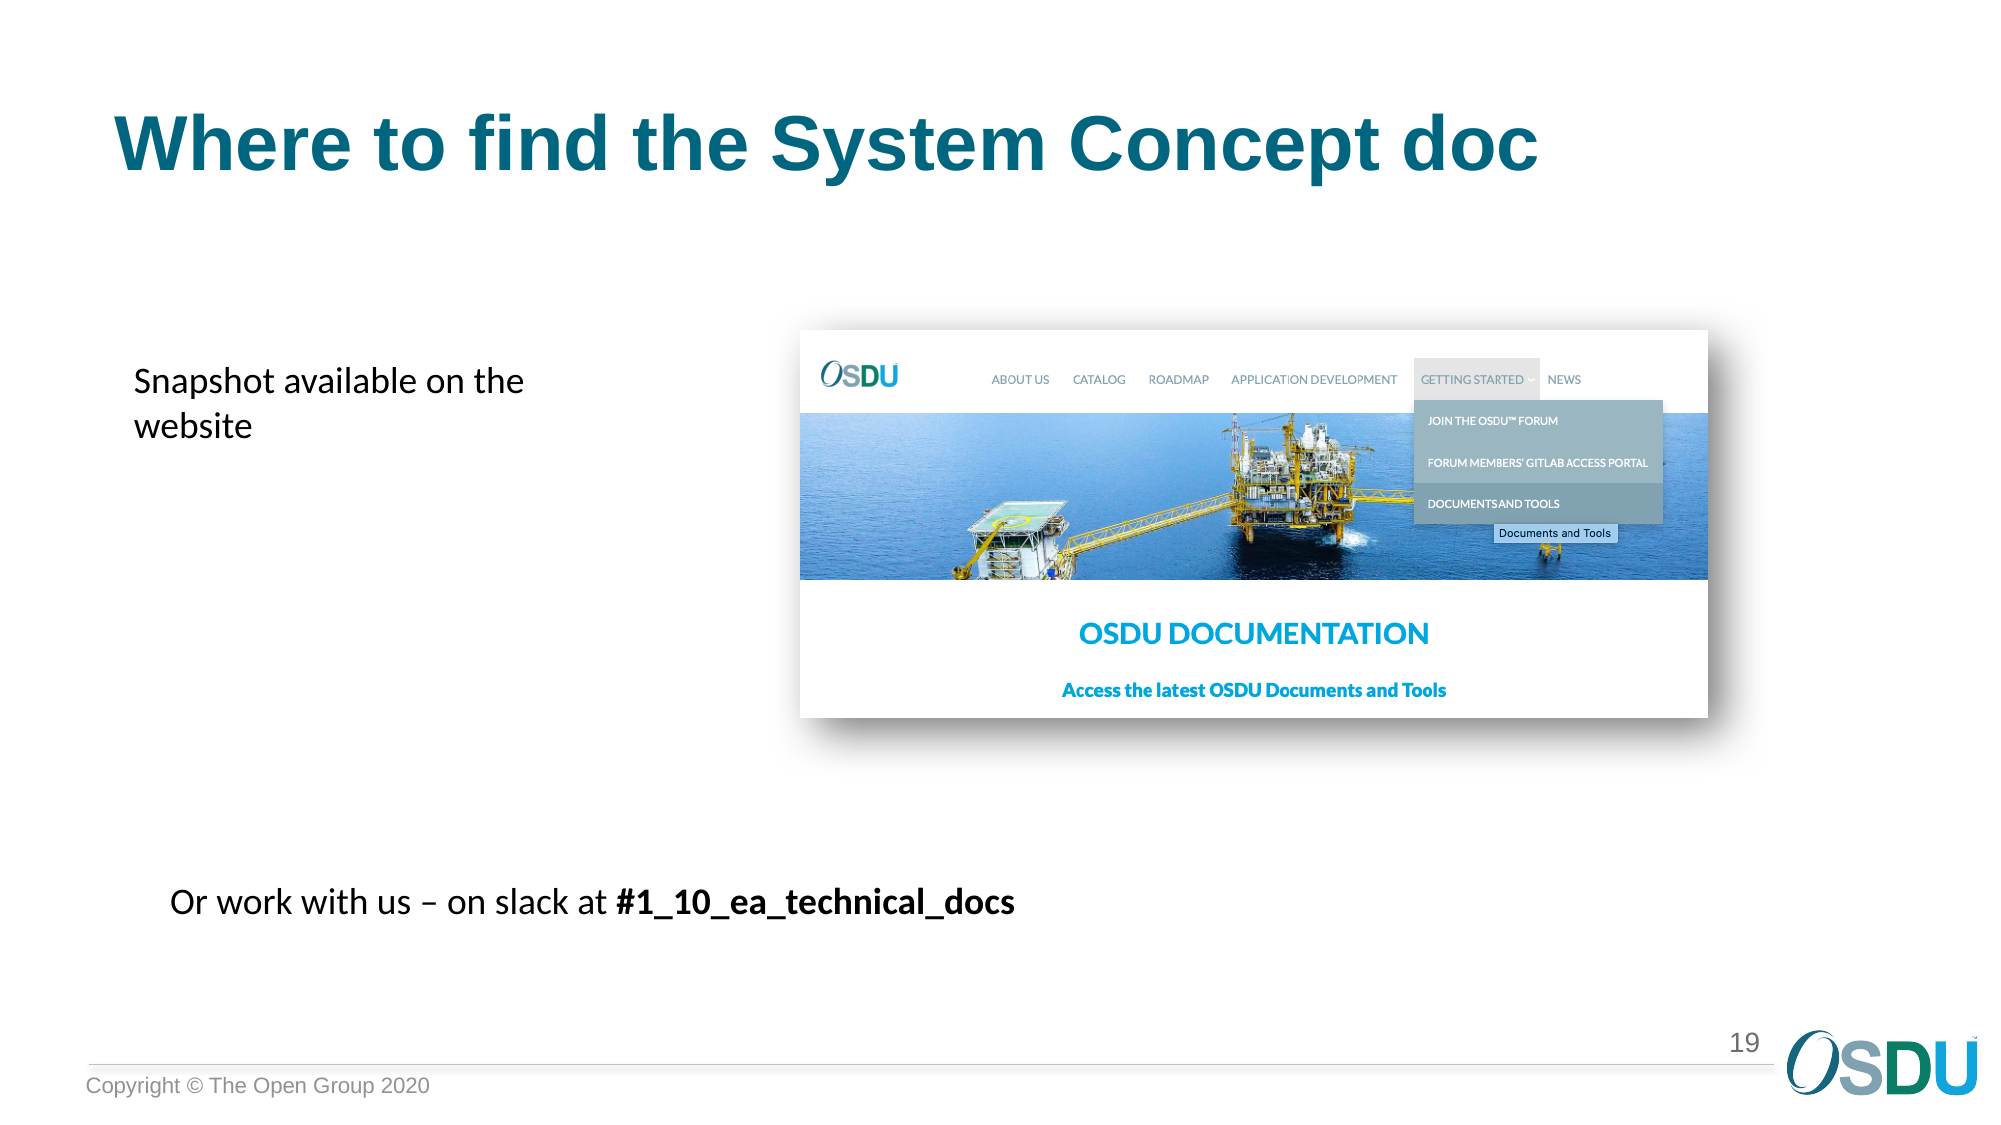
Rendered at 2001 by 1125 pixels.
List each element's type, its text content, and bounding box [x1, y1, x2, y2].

text_box Or work with us – on slack at #1_10_ea_technical_docs [155, 869, 1204, 929]
picture [1947, 1078, 1966, 1086]
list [800, 329, 1709, 718]
picture [1782, 1024, 1983, 1105]
text_box Snapshot available on the website [119, 348, 642, 454]
slide_number 19 [1511, 1017, 1979, 1078]
title Where to find the System Concept doc [99, 45, 1900, 233]
